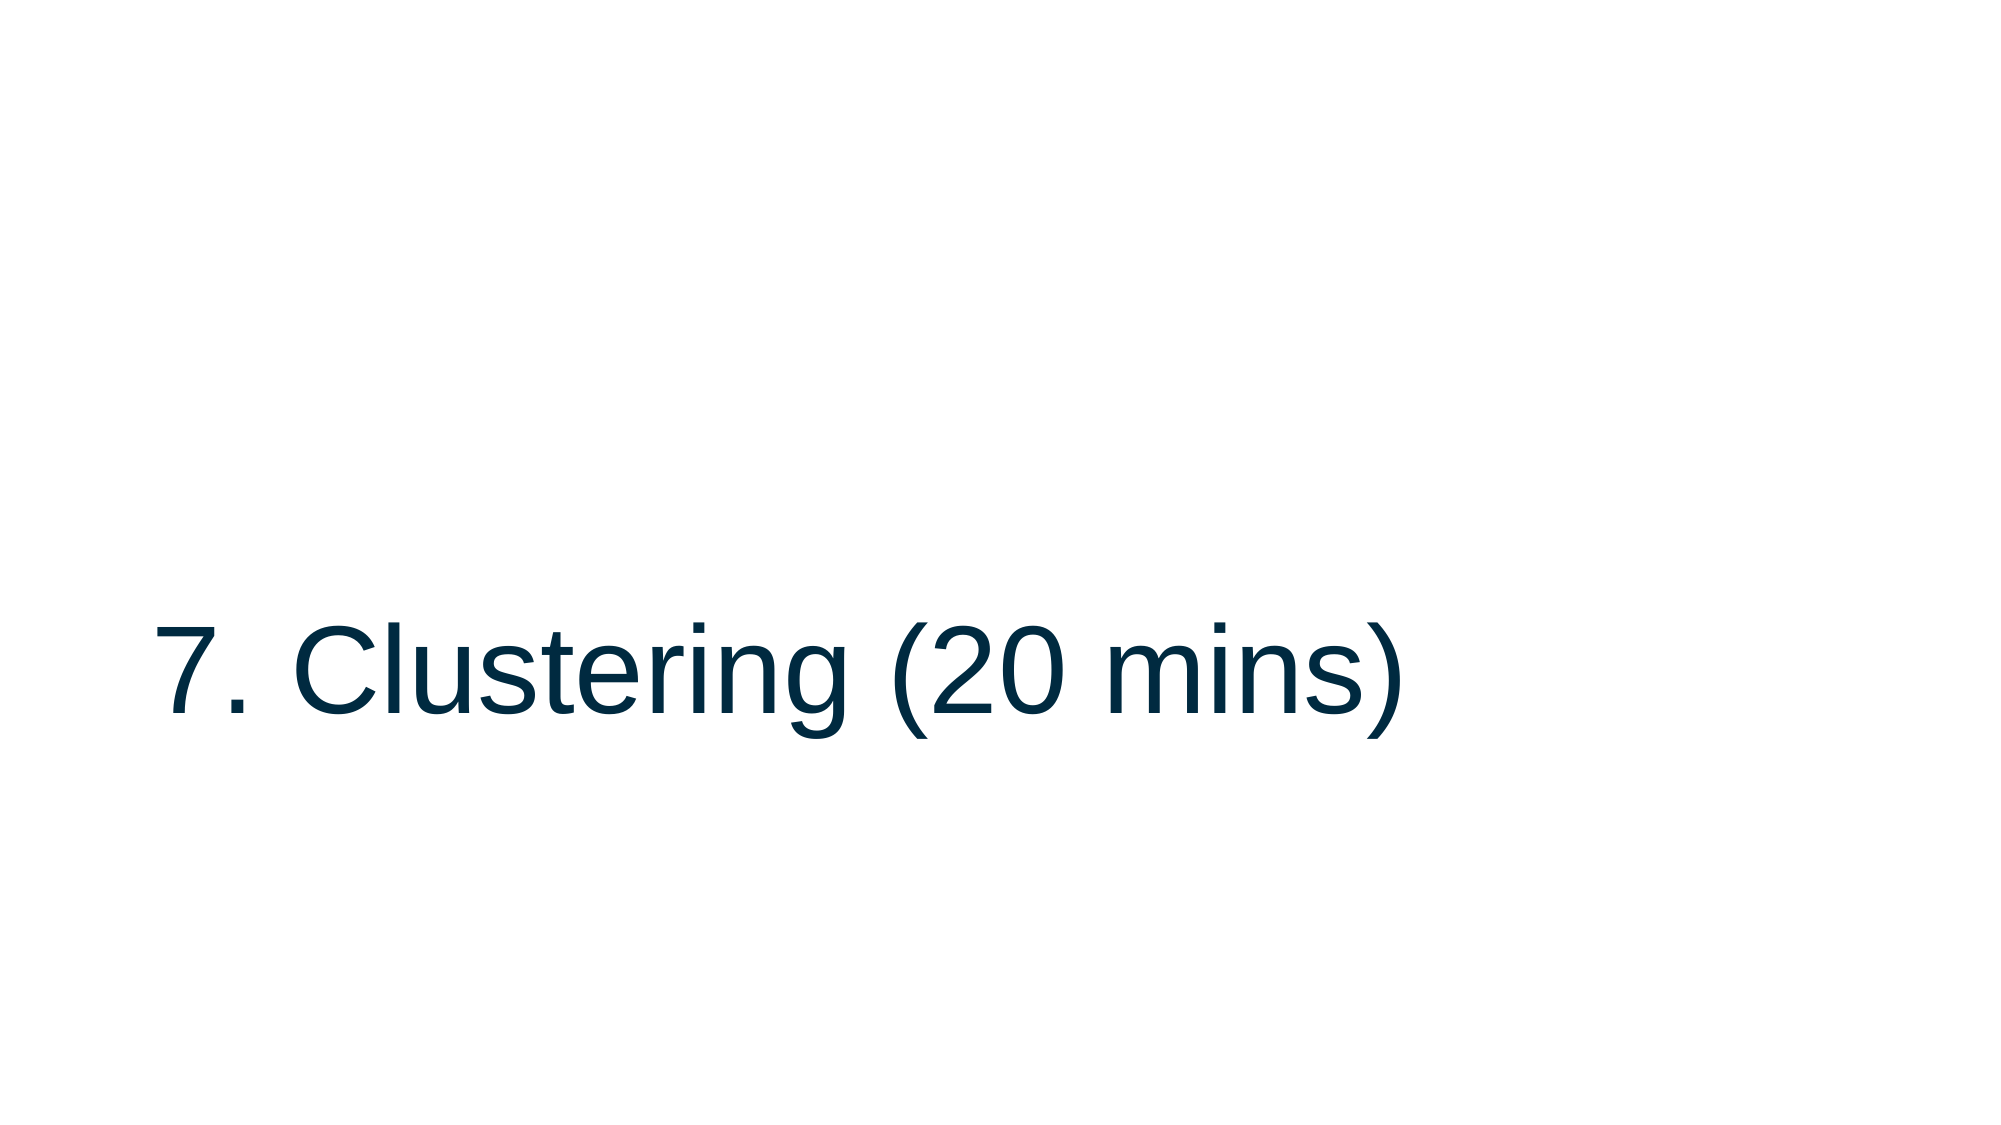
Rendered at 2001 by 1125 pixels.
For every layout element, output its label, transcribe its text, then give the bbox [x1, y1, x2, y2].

title 7. Clustering (20 mins) [136, 280, 1862, 749]
